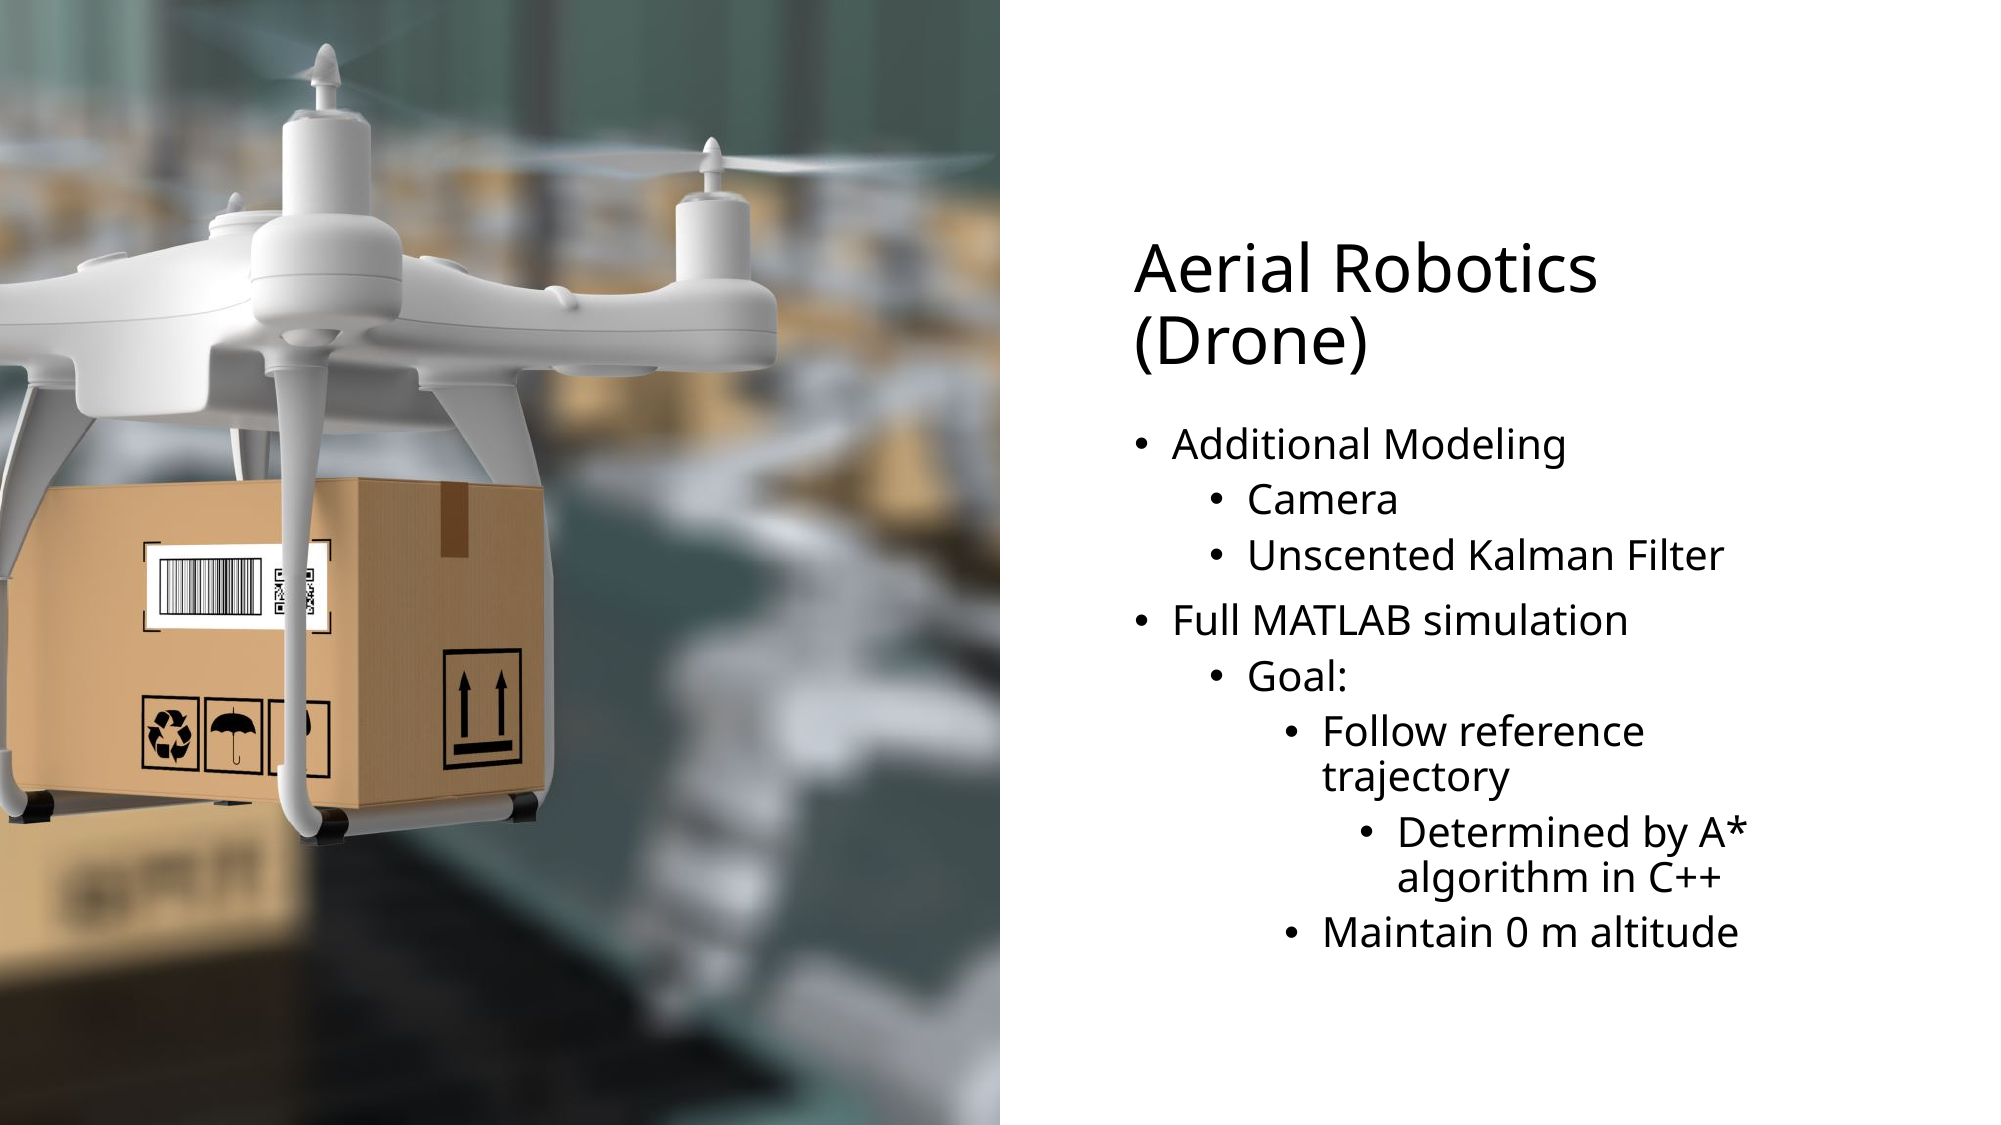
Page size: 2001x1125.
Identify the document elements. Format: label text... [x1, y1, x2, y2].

picture [0, 0, 1001, 1125]
list Additional Modeling Camera Unscented Kalman Filter Full MATLAB simulation Goal: Follow reference trajectory Determined by A* algorithm in C++ Maintain 0 m altitude [1119, 415, 1857, 982]
title Aerial Robotics (Drone) [1119, 121, 1857, 387]
